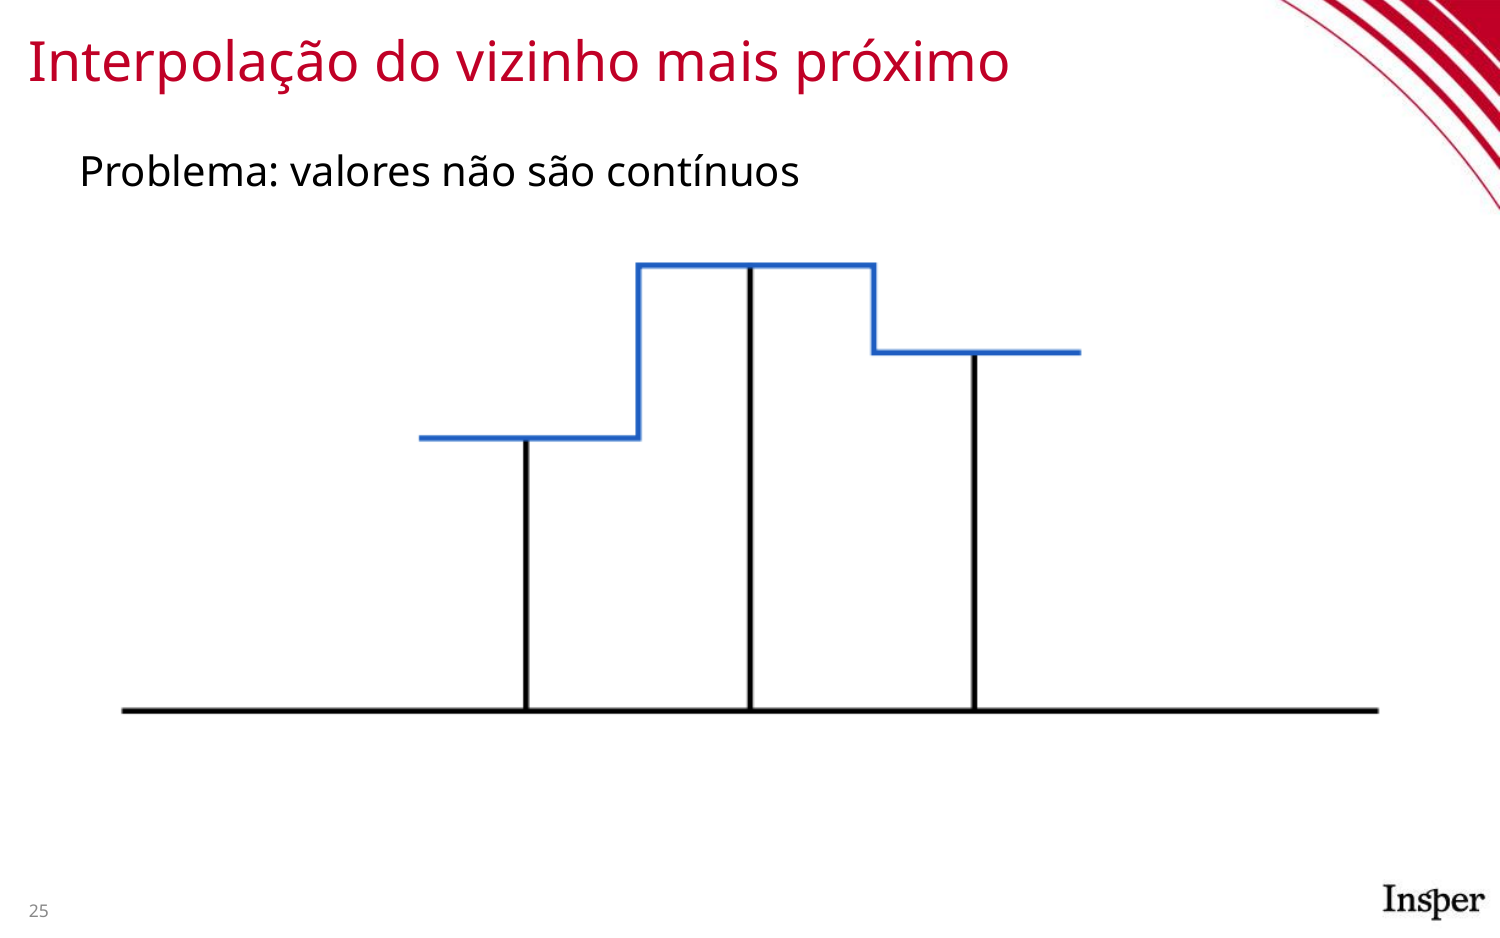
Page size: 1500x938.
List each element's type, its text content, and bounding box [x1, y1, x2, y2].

list Problema: valores não são contínuos [64, 137, 1447, 236]
title Interpolação do vizinho mais próximo [13, 18, 1397, 104]
slide_number 25 [0, 887, 78, 938]
picture [111, 0, 1500, 938]
